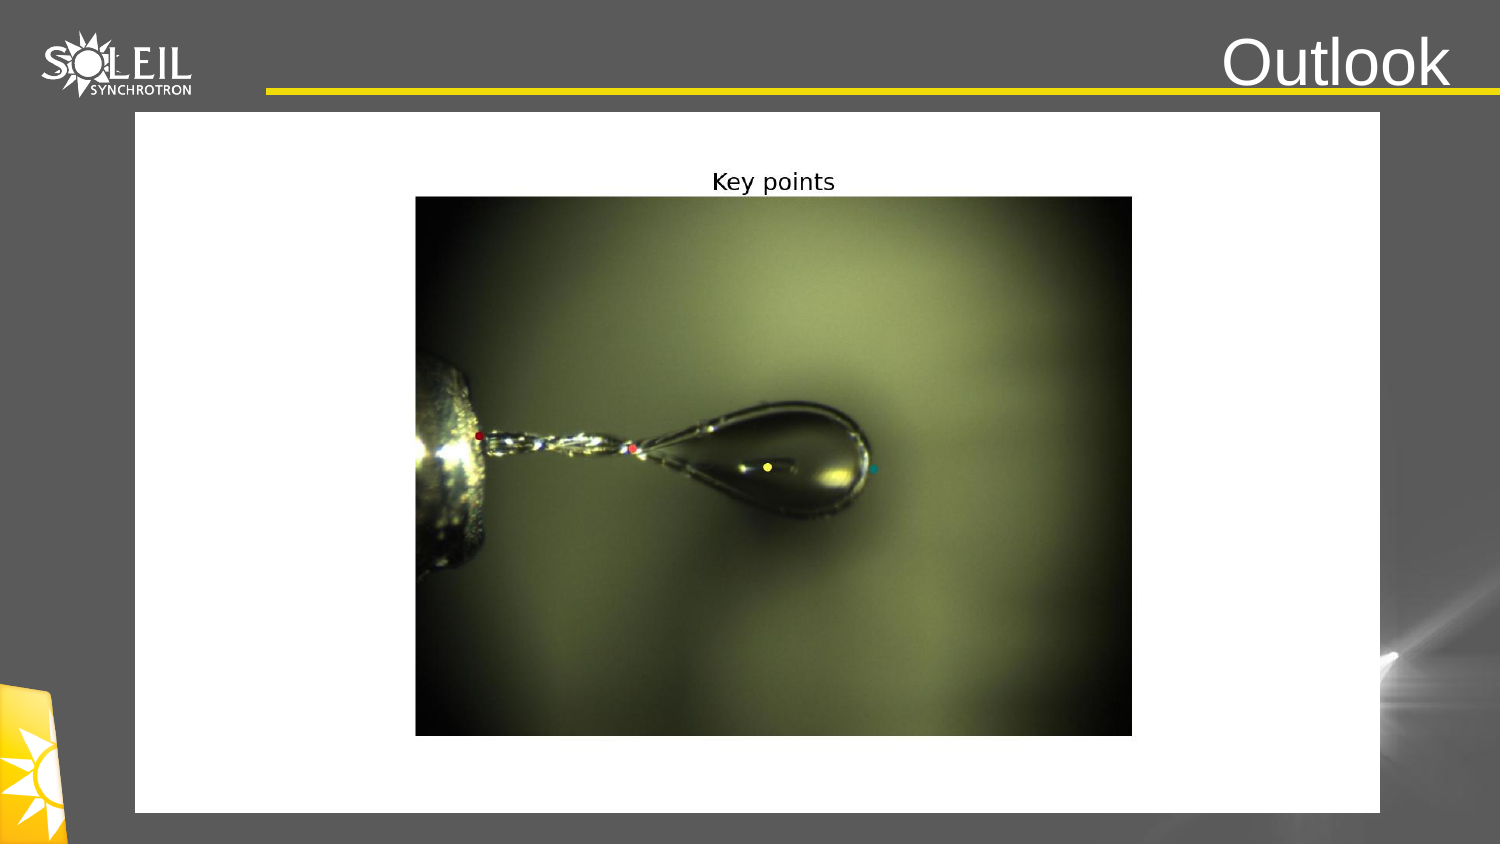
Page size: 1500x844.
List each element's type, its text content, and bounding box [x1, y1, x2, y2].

picture [0, 0, 1500, 844]
title Outlook [283, 24, 1467, 94]
